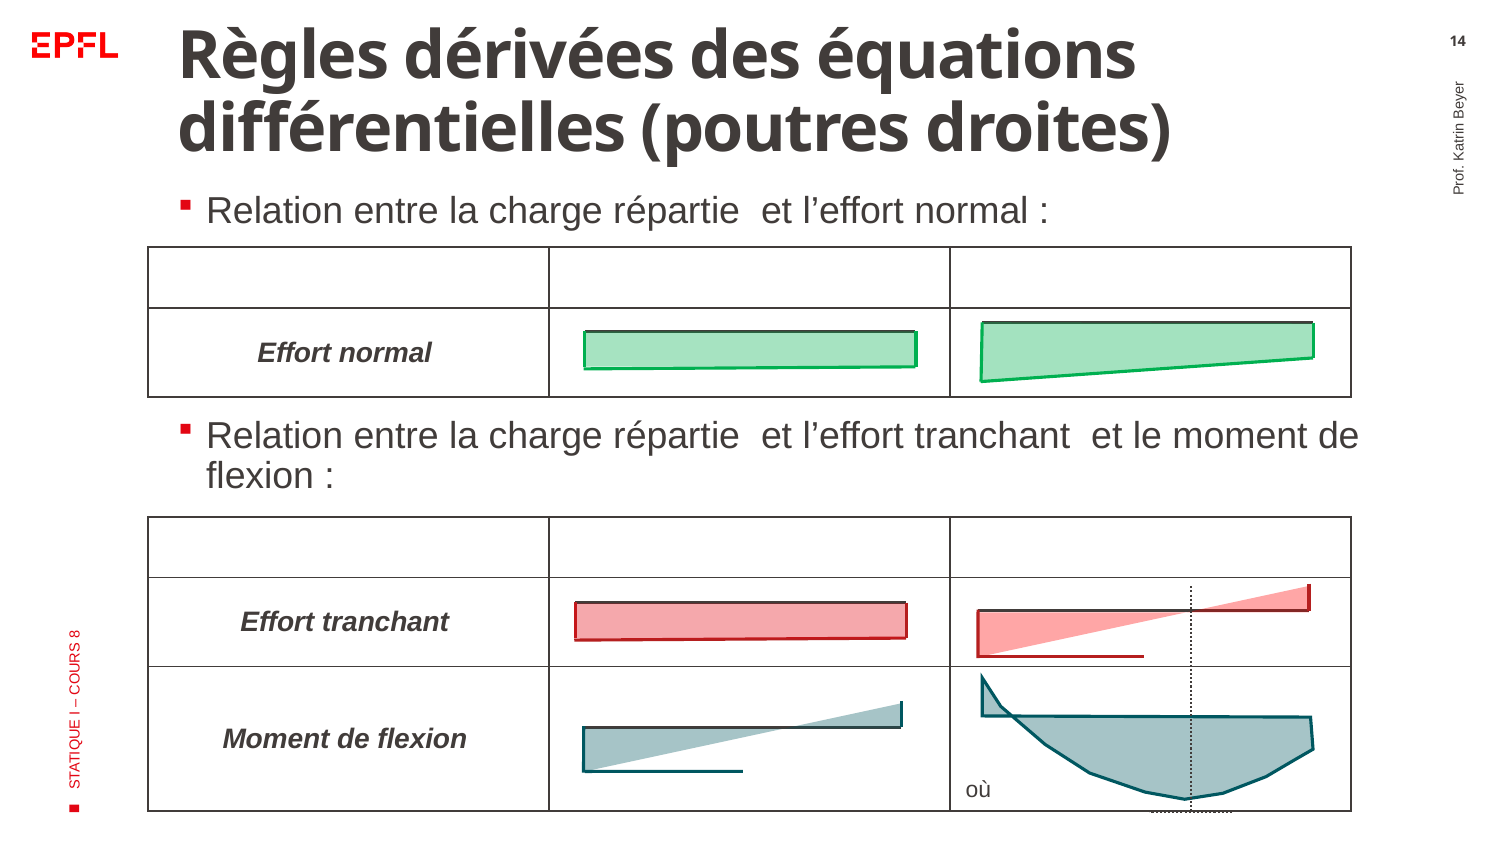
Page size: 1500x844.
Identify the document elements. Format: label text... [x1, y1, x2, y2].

picture [21, 21, 129, 69]
text_box [981, 674, 1190, 801]
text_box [583, 331, 916, 369]
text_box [979, 322, 1315, 383]
footer Prof. Katrin Beyer [1415, 59, 1500, 641]
slide_number STATIQUE I – COURS 8 [0, 256, 149, 805]
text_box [977, 583, 1309, 659]
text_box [574, 602, 907, 641]
text_box [1191, 715, 1315, 800]
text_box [583, 700, 902, 773]
slide_number 14 [1415, 32, 1500, 59]
title Règles dérivées des équations différentielles (poutres droites) [148, 21, 1300, 198]
